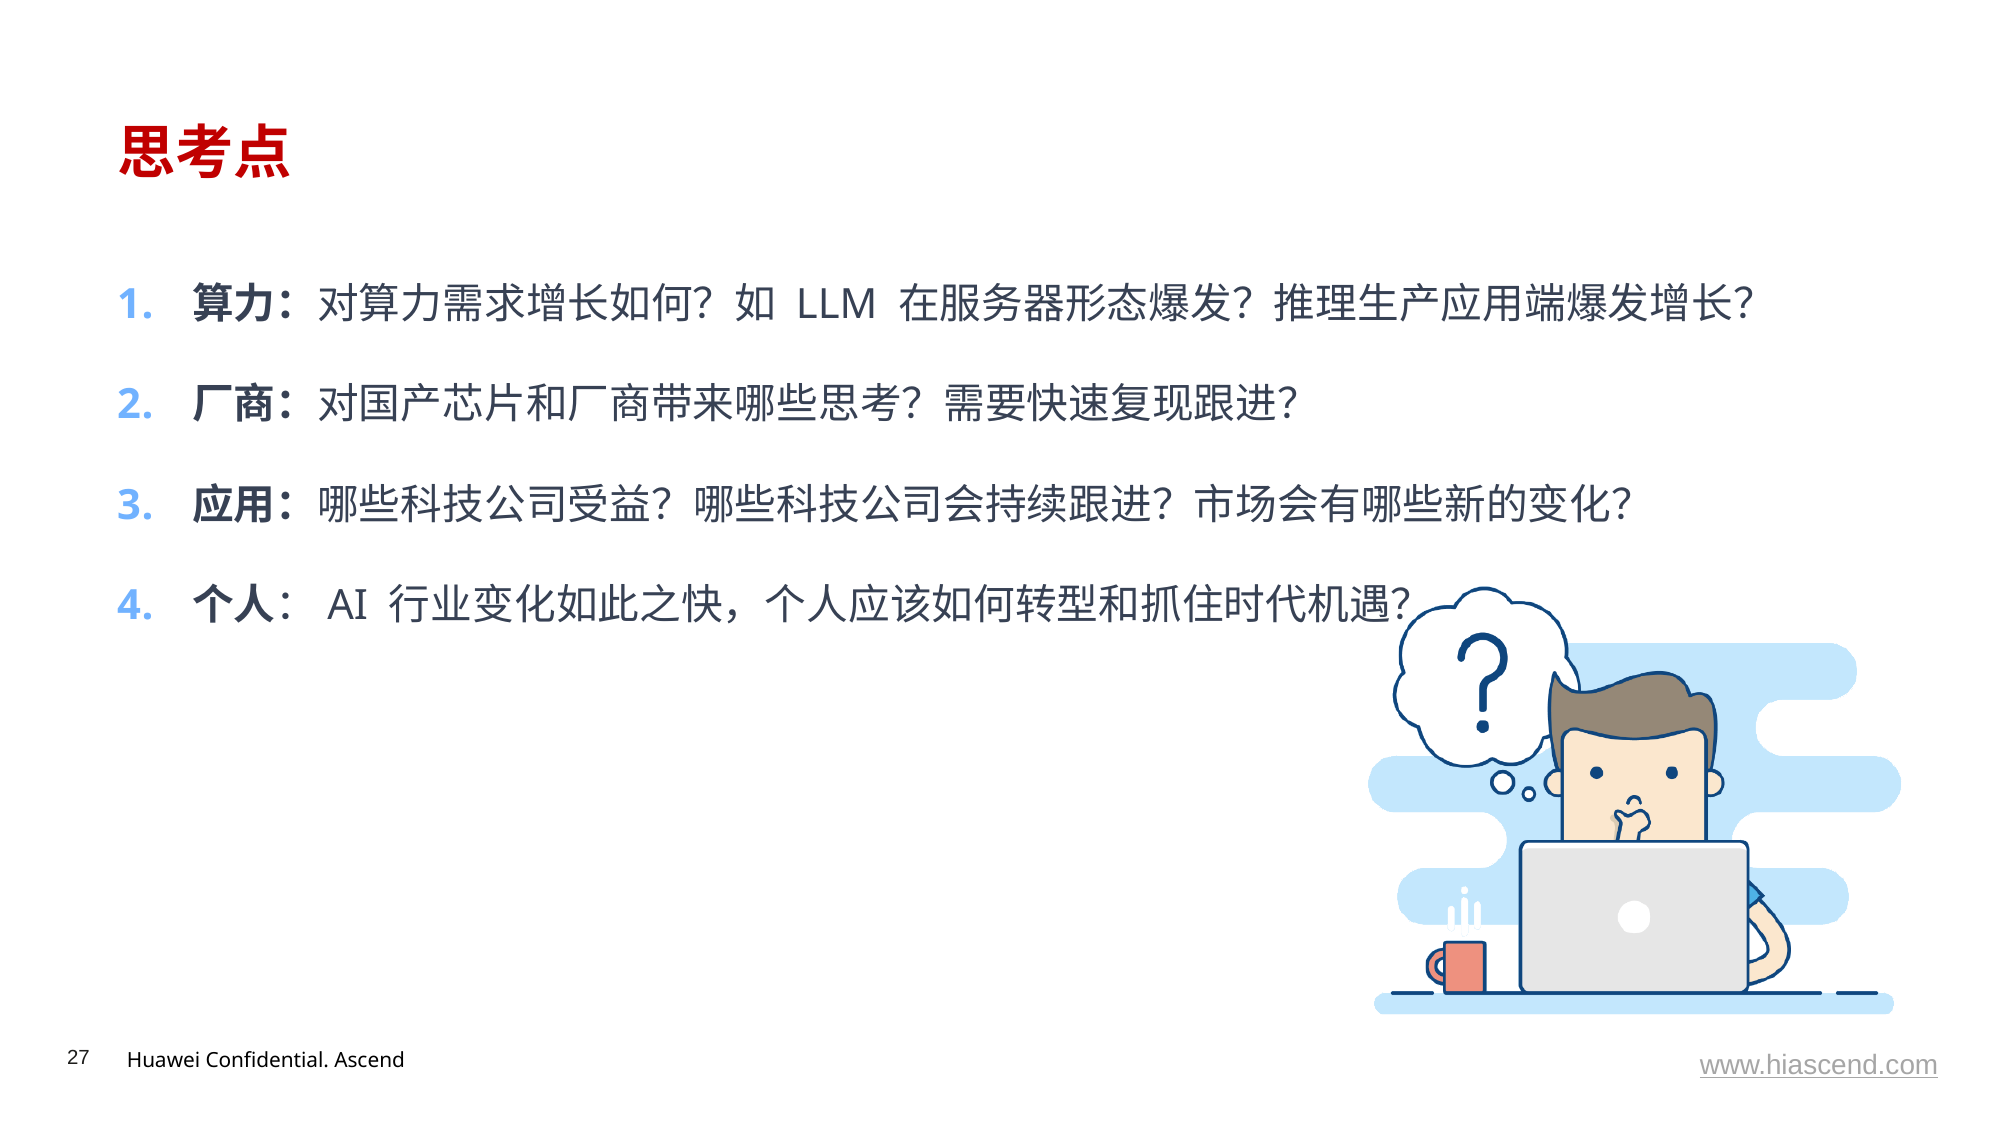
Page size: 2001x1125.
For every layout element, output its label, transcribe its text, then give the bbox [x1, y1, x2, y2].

list 算力：对算力需求增长如何？如 LLM 在服务器形态爆发？推理生产应用端爆发增长？ 厂商：对国产芯片和厂商带来哪些思考？需要快速复现跟进？ 应用：哪些科技公司受益？哪些科技公司会持续跟进？市场会有哪些新的变化？ 个人：AI 行业变化如此之快，个人应该如何转型和抓住时代机遇？ [102, 219, 1901, 787]
title 思考点 [102, 101, 1901, 199]
picture [1354, 574, 1920, 1024]
